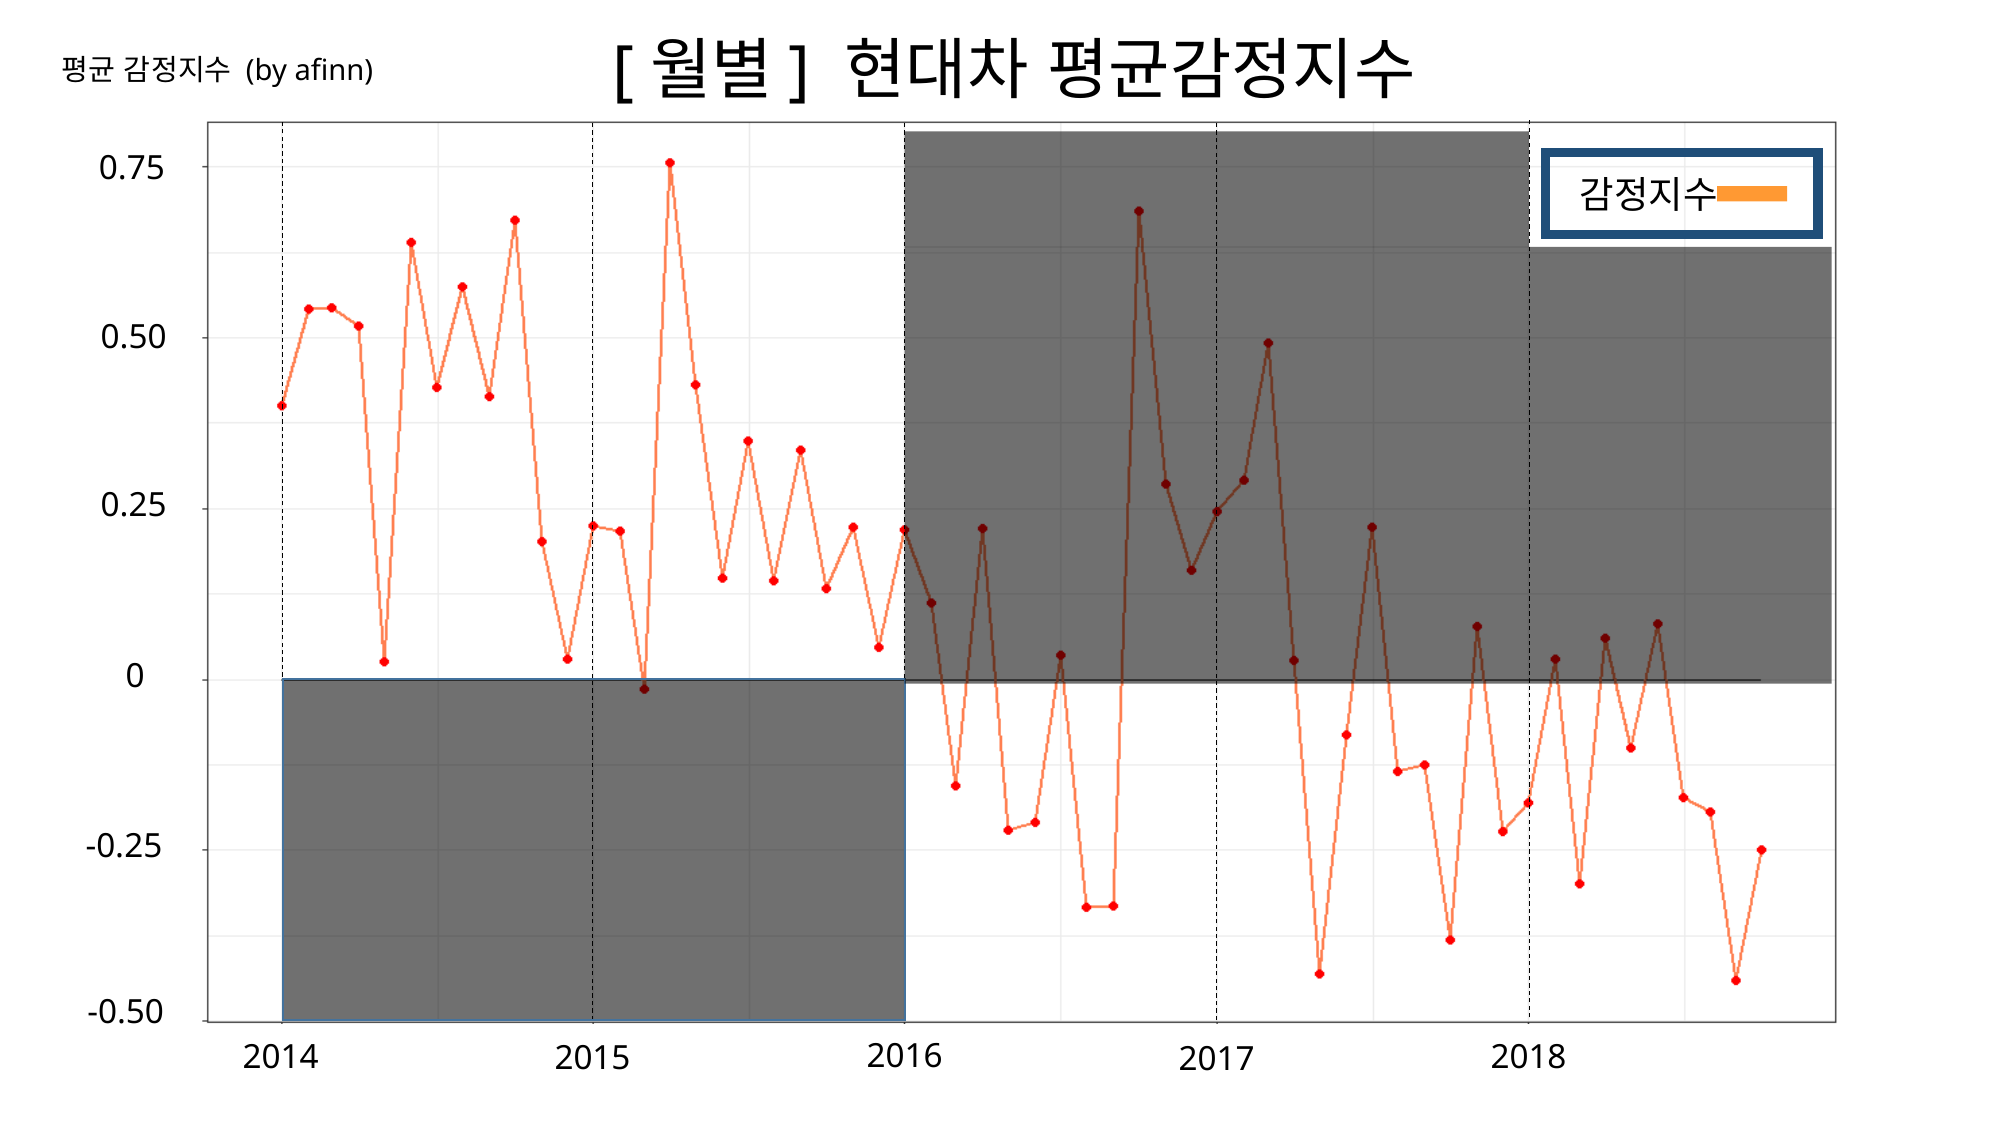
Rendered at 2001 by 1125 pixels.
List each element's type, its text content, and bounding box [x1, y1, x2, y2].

text_box 2015 [510, 1033, 676, 1125]
text_box -0.50 [42, 987, 209, 1048]
text_box 2016 [822, 1031, 988, 1125]
text_box 0.75 [49, 143, 202, 241]
text_box 2017 [1134, 1033, 1300, 1125]
text_box 평균 감정지수 (by afinn) [0, 47, 454, 95]
text_box 0.25 [50, 480, 202, 541]
text_box 2018 [1446, 1032, 1612, 1125]
text_box 0.50 [50, 312, 202, 373]
text_box 2014 [198, 1032, 364, 1125]
picture [202, 119, 1846, 1024]
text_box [904, 131, 1832, 684]
text_box -0.25 [41, 821, 202, 882]
title [월별] 현대차 평균감정지수 [547, 27, 1500, 116]
text_box 0 [52, 651, 202, 712]
